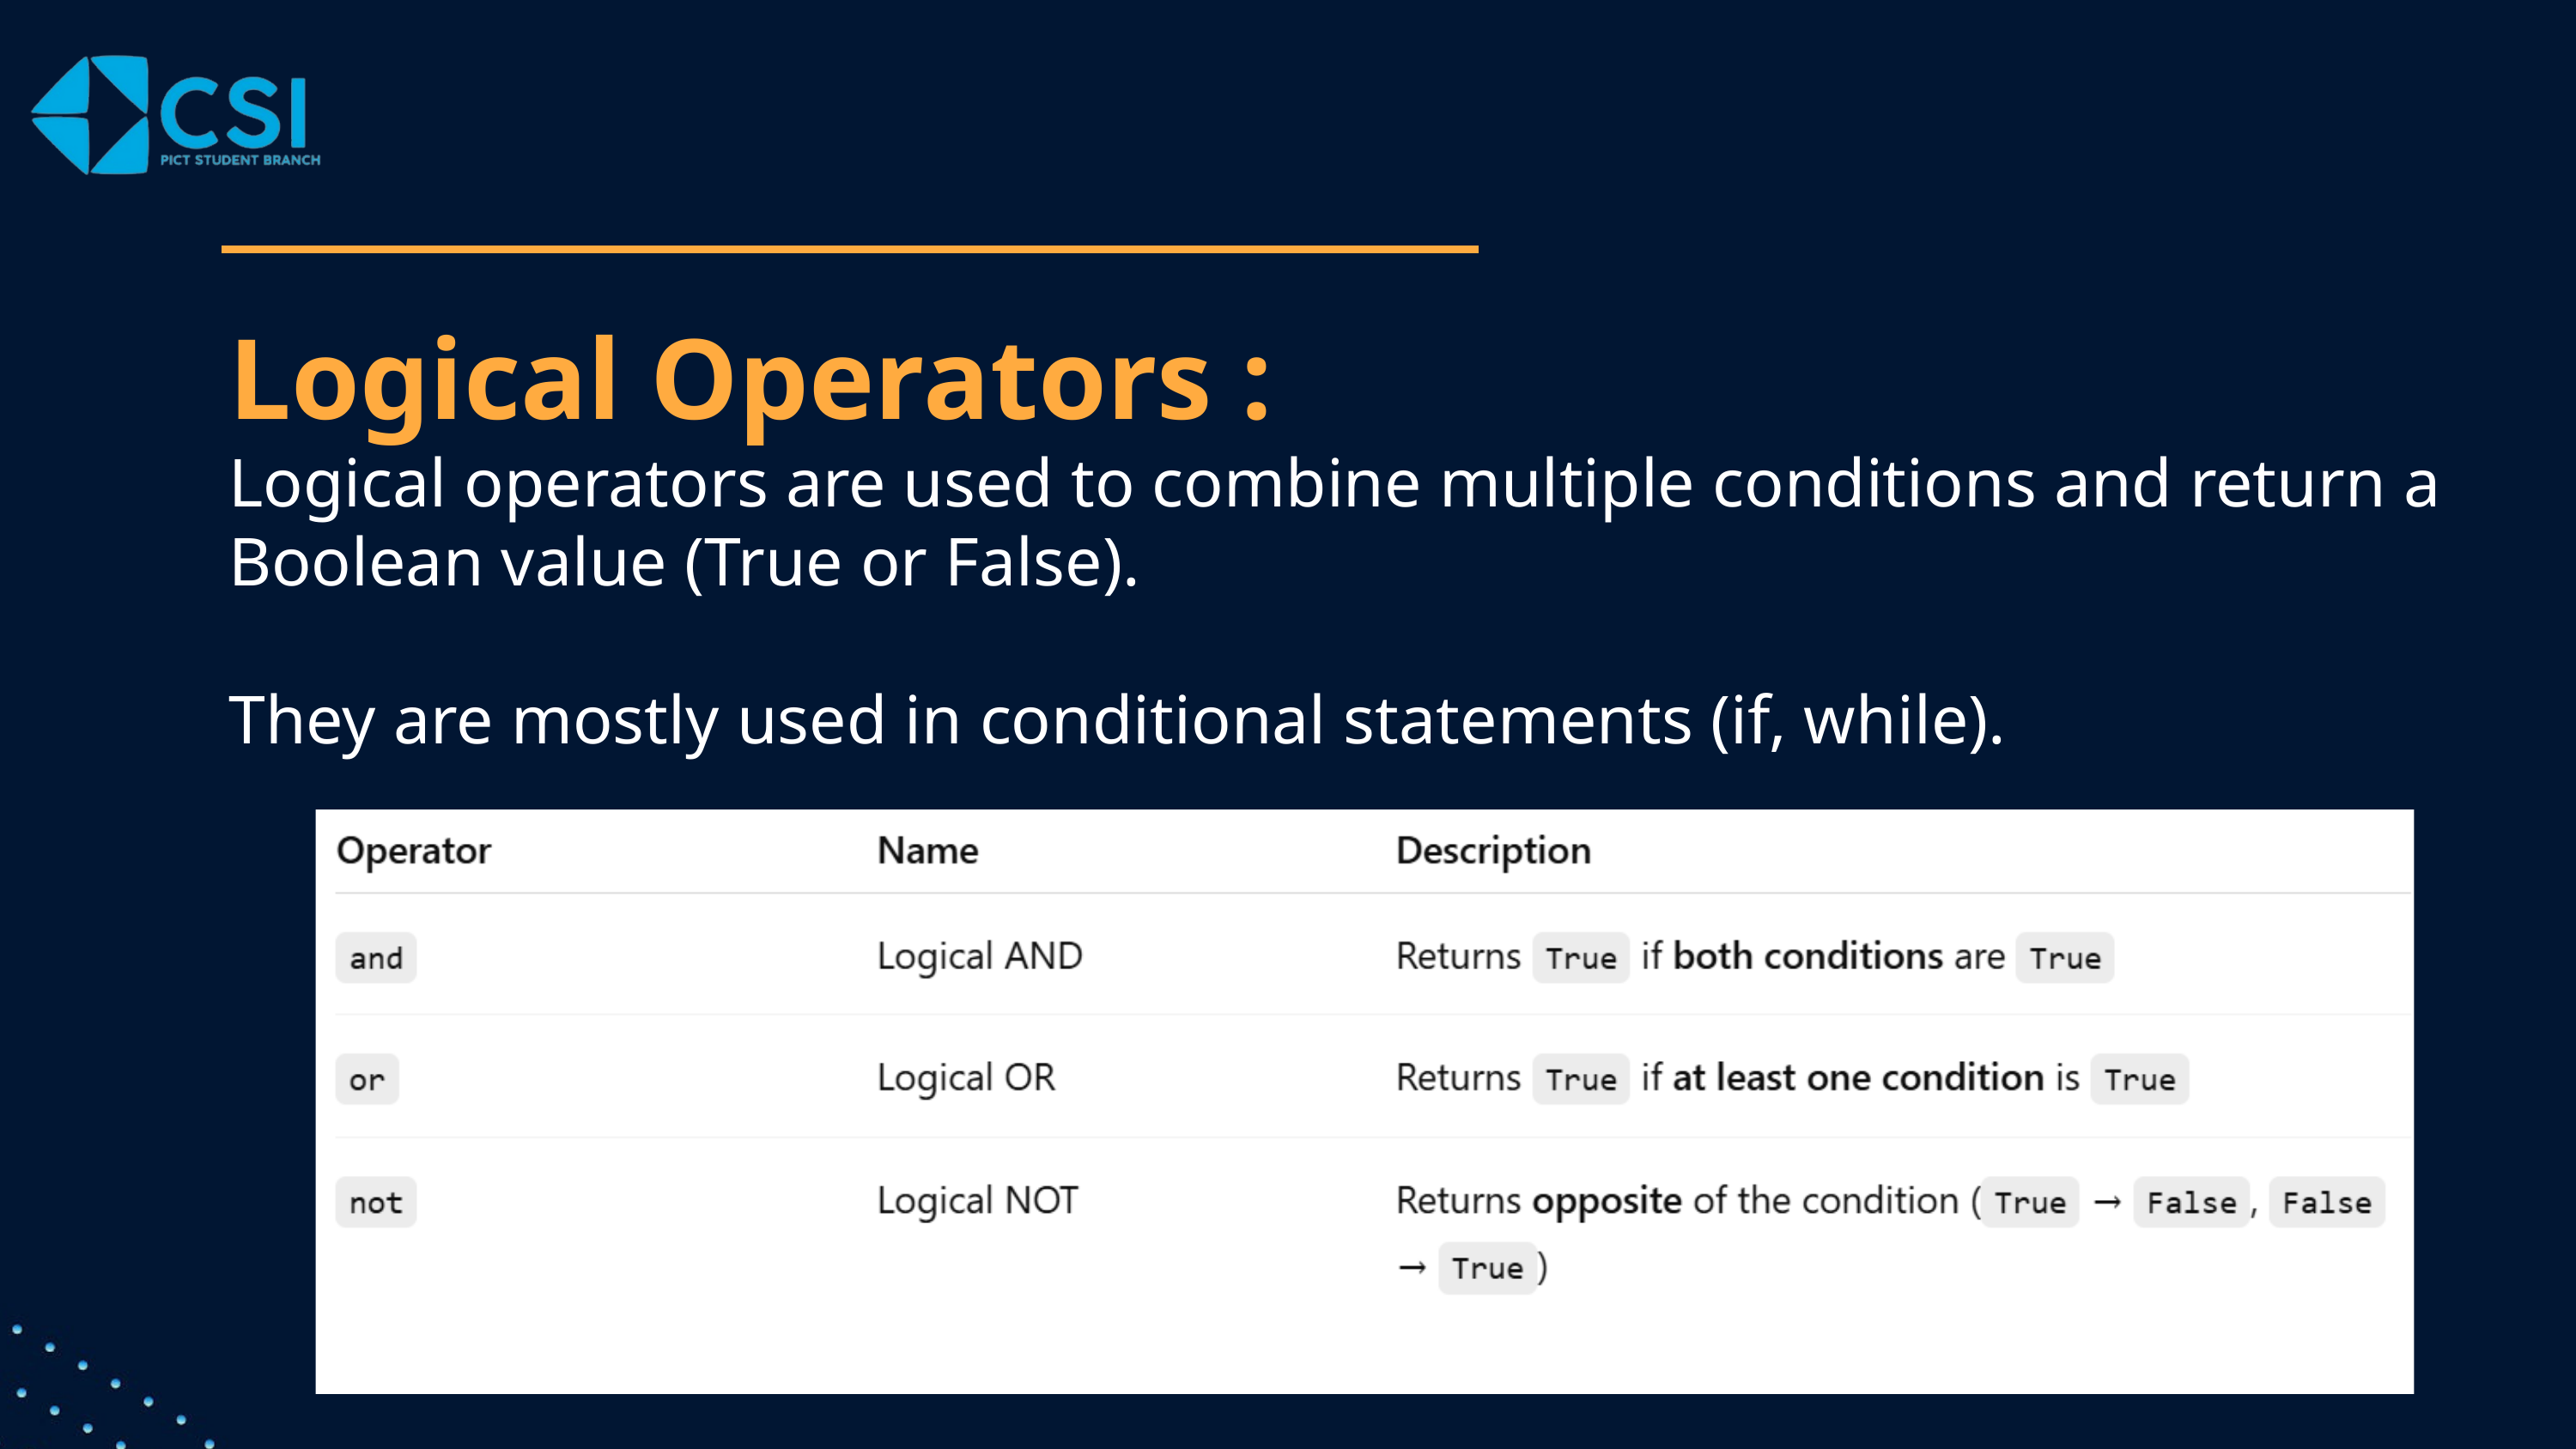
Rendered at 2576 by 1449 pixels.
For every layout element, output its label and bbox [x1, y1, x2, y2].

text_box [206, 230, 1495, 269]
text_box [0, 0, 2576, 1449]
